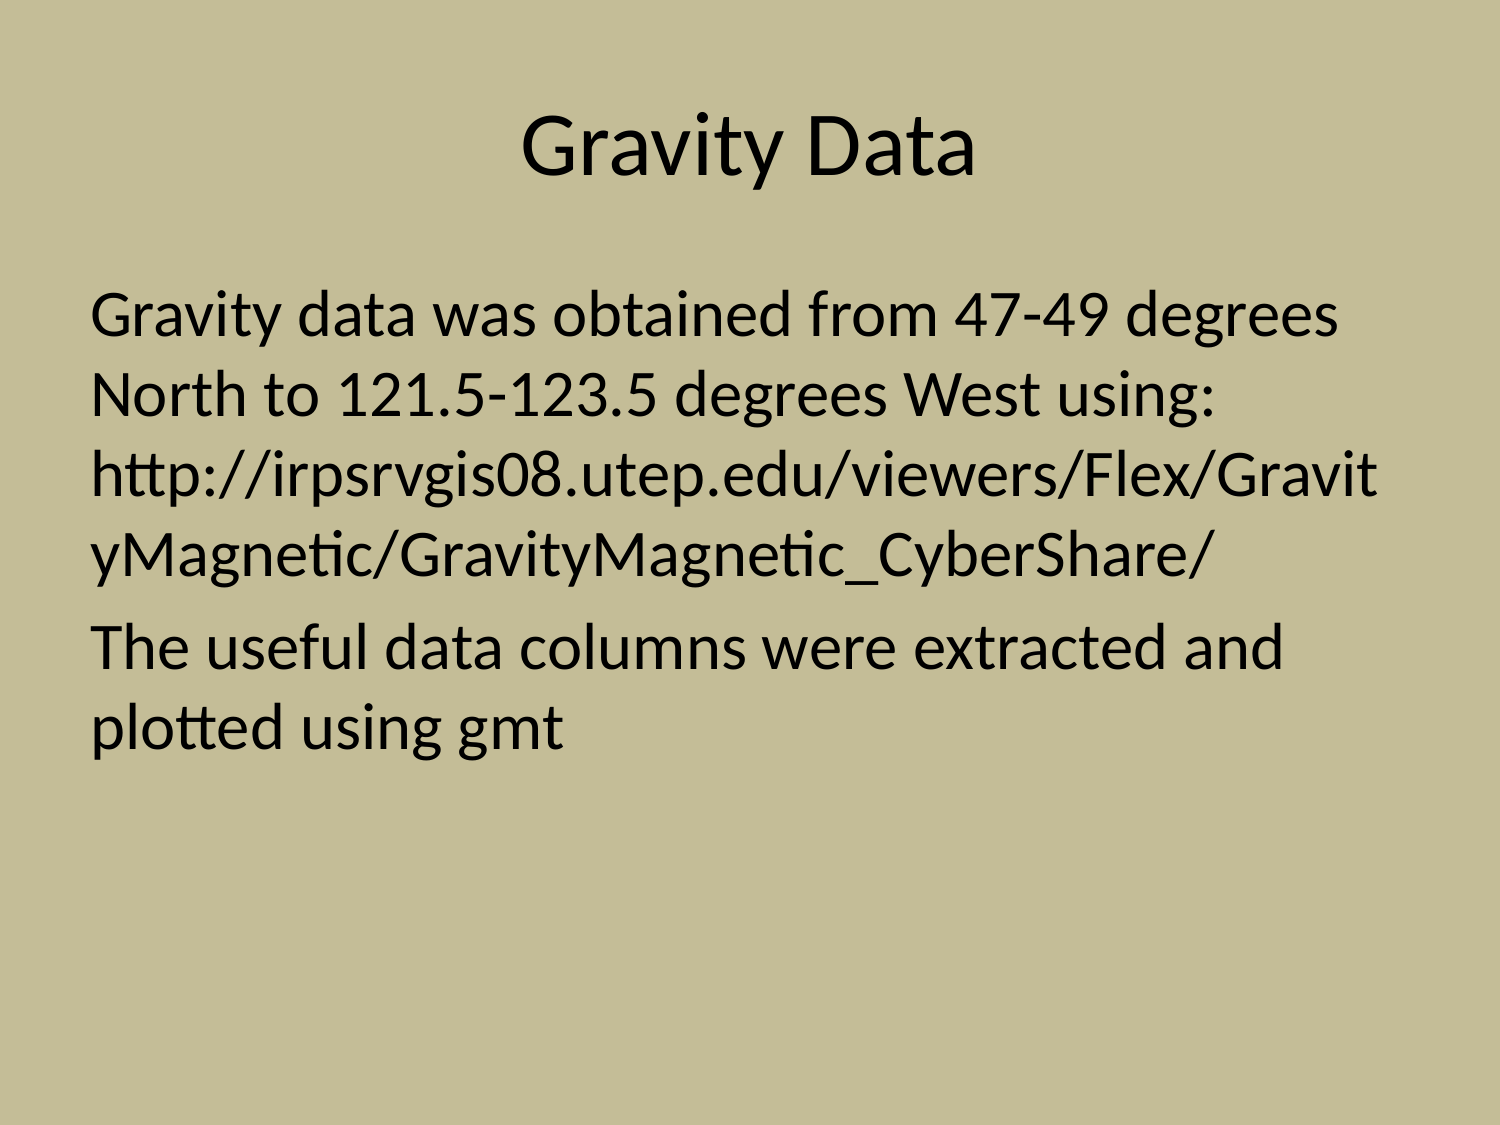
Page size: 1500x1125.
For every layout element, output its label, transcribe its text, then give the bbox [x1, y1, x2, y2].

list Gravity data was obtained from 47-49 degrees North to 121.5-123.5 degrees West using: http://irpsrvgis08.utep.edu/viewers/Flex/GravityMagnetic/GravityMagnetic_CyberShare/ The useful data columns were extracted and plotted using gmt [75, 262, 1425, 1005]
title Gravity Data [75, 45, 1425, 233]
